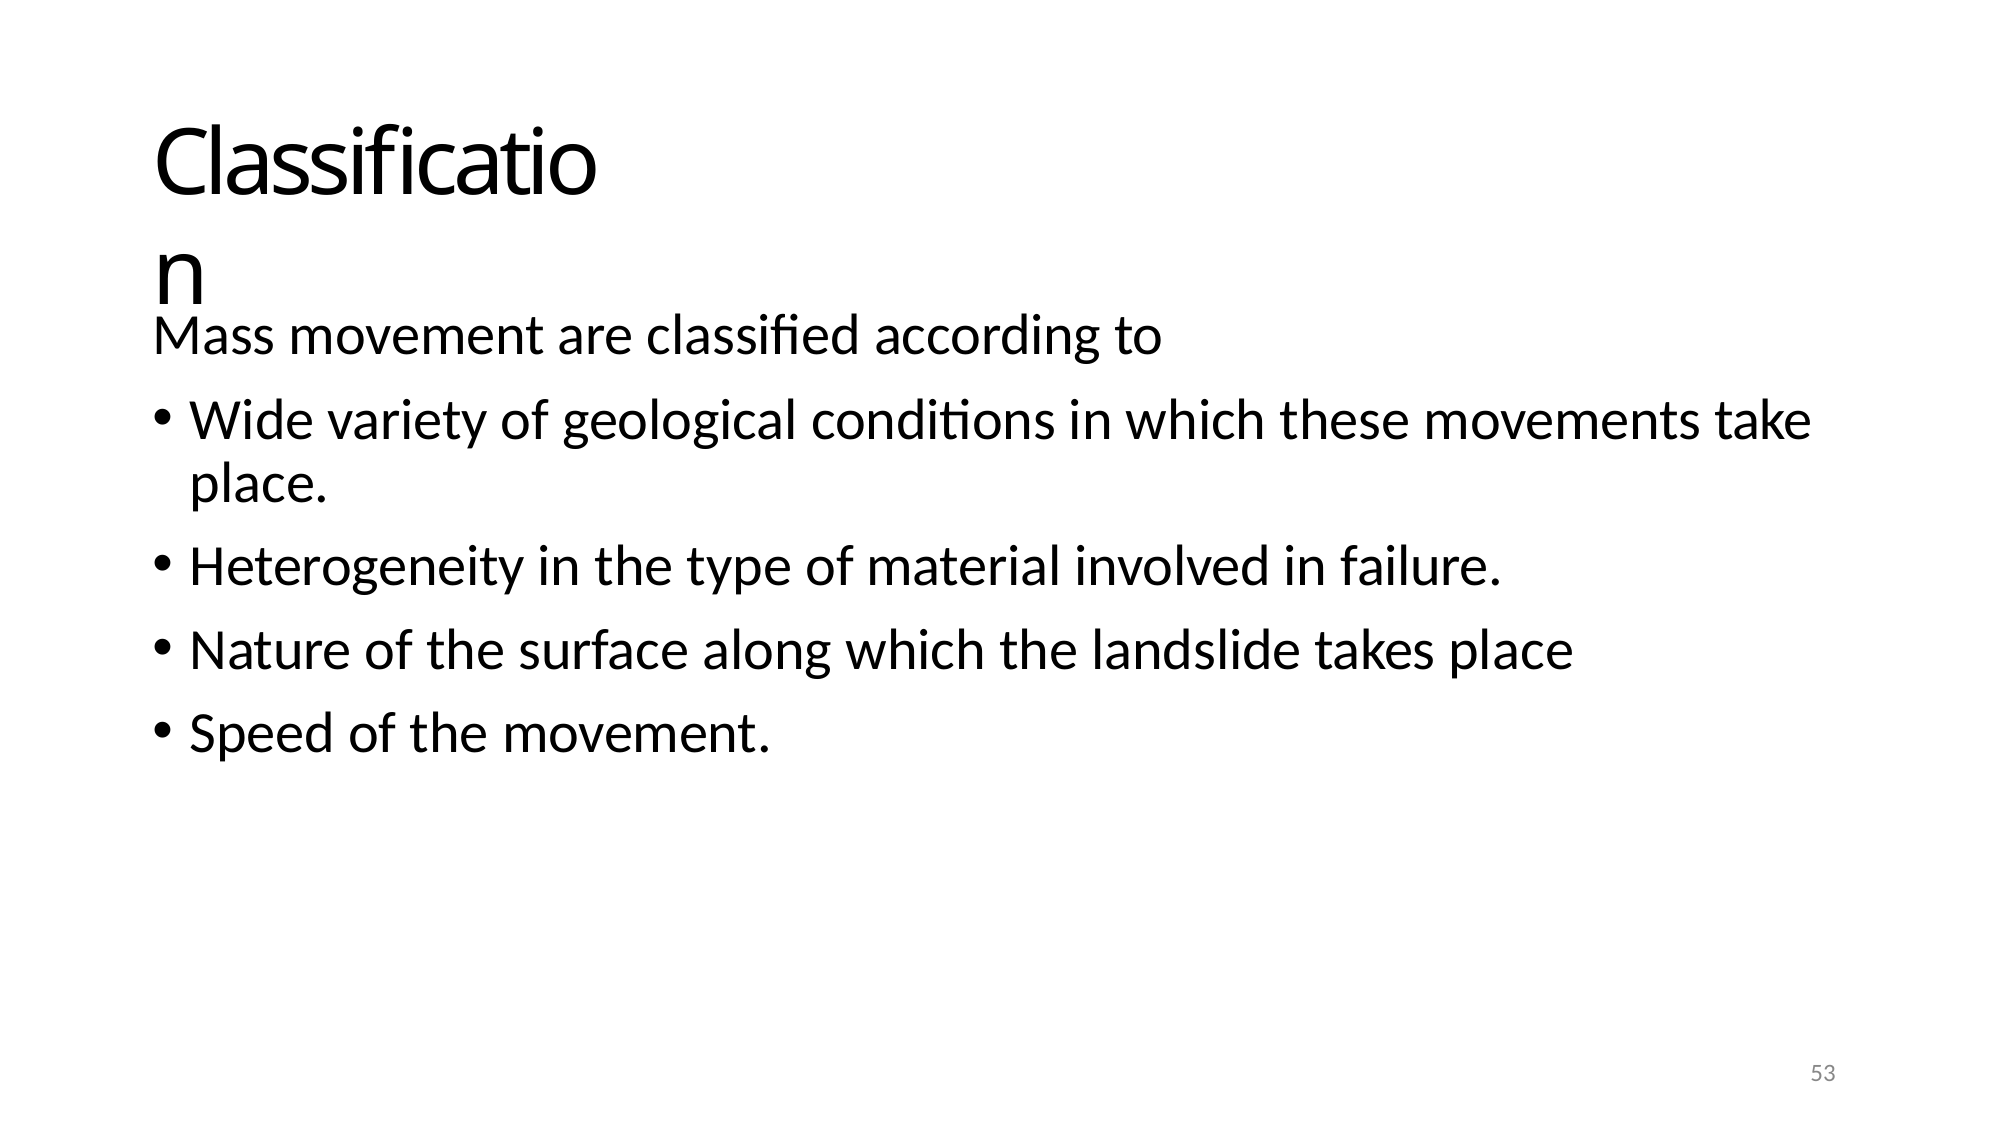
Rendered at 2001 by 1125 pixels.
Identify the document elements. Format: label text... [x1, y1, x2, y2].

title Classification [150, 100, 626, 280]
slide_number 100 [1804, 1060, 1855, 1125]
text_box Mass movement are classified according to Wide variety of geological conditions in which these movements take place. Heterogeneity in the type of material involved in failure. Nature of the surface along which the landslide takes place Speed of the movement. [150, 280, 1826, 765]
